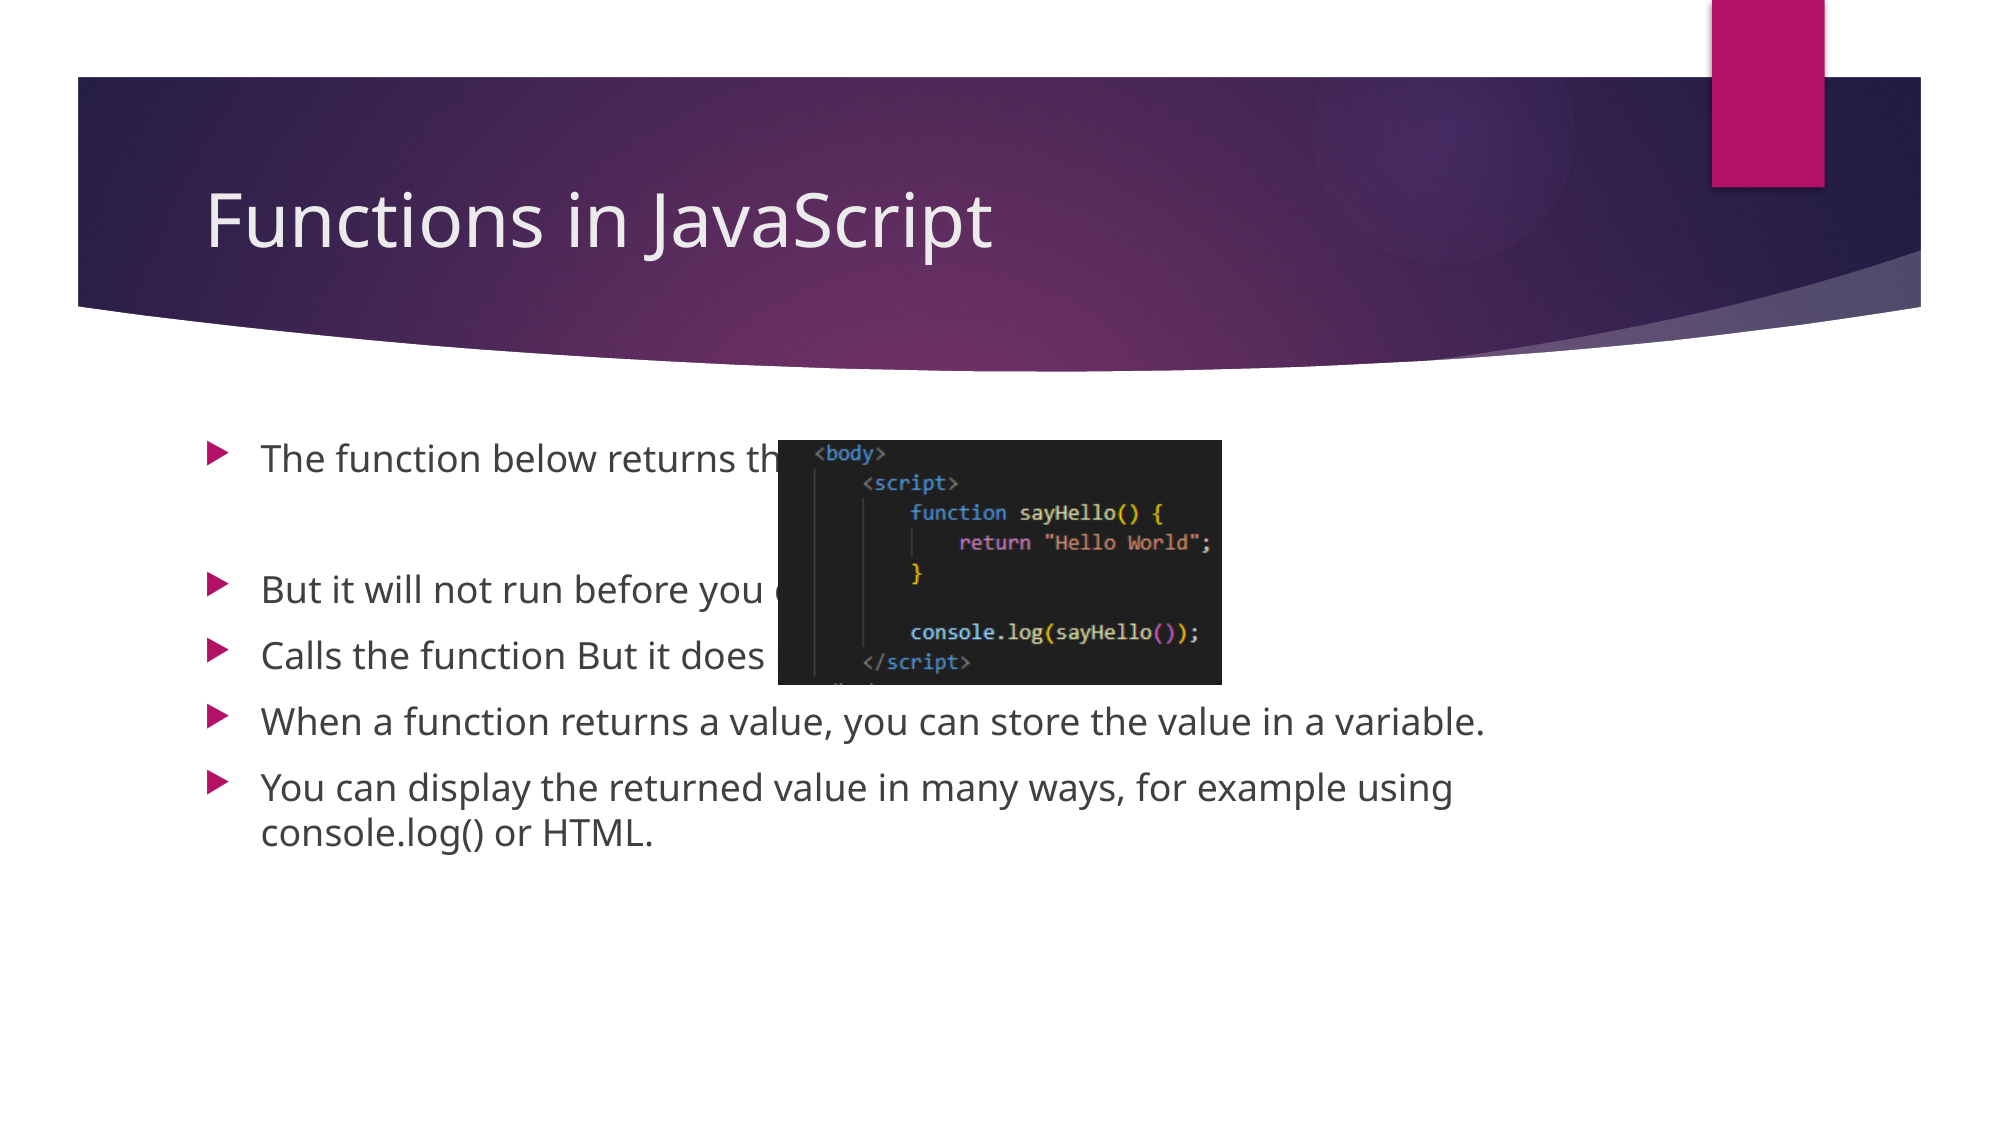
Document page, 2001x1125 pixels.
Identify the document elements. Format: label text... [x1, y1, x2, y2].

list The function below returns the text "Hello World". But it will not run before you call it. Calls the function But it does not use the result. When a function returns a value, you can store the value in a variable. You can display the returned value in many ways, for example using console.log() or HTML. [189, 427, 1638, 988]
title Functions in JavaScript [189, 159, 1627, 276]
picture [778, 440, 1222, 685]
